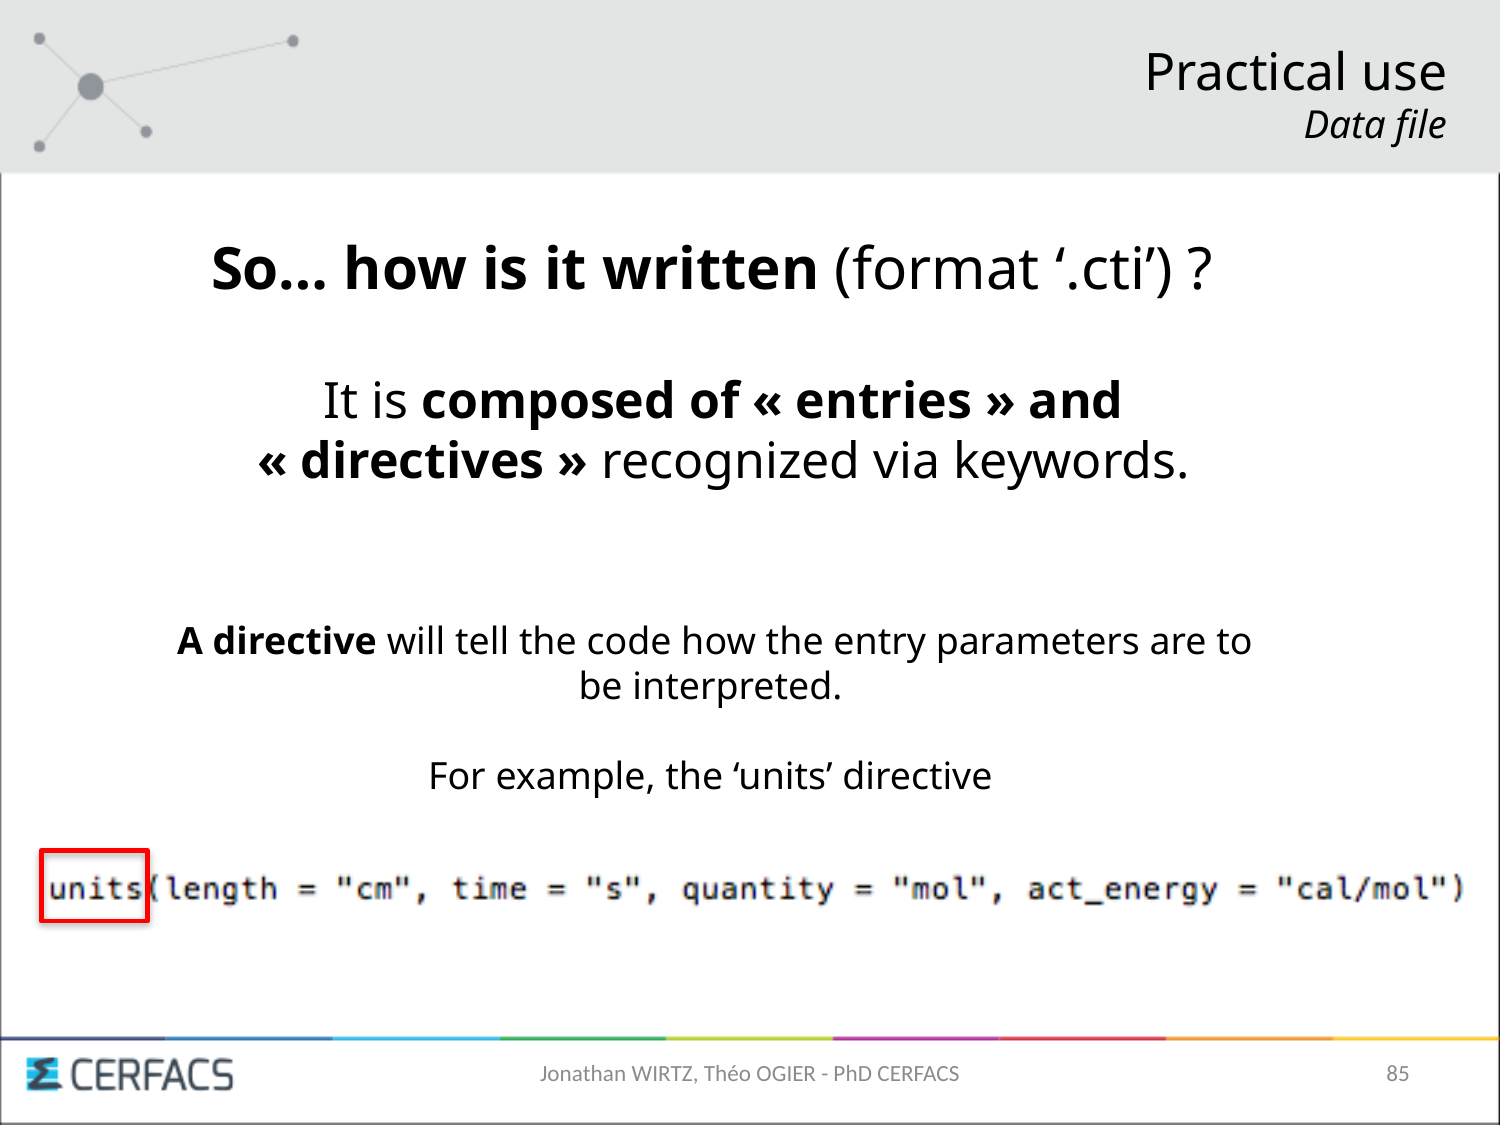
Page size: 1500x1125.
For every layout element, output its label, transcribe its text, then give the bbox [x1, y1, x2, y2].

slide_number 85 [1074, 1042, 1425, 1103]
text_box It is composed of « entries » and « directives » recognized via keywords. [196, 361, 1252, 497]
text_box So… how is it written (format ‘.cti’) ? [196, 223, 1304, 309]
picture [0, 0, 1500, 1125]
footer Jonathan WIRTZ, Théo OGIER - PhD CERFACS [512, 1042, 988, 1103]
text_box A directive will tell the code how the entry parameters are to be interpreted. For example, the ‘units’ directive [137, 610, 1294, 805]
text_box Practical use Data file [112, 30, 1463, 155]
